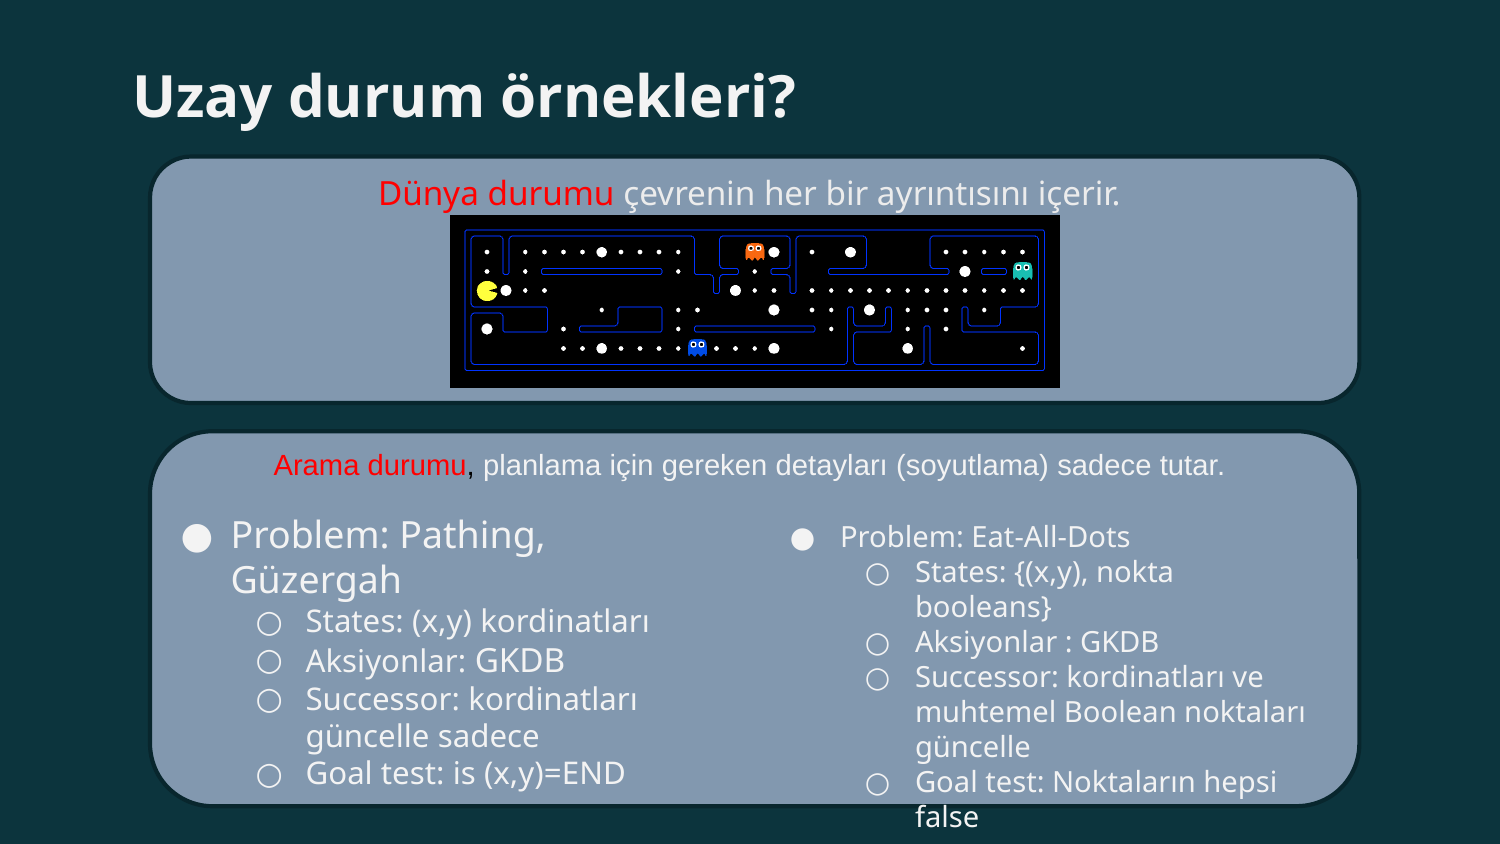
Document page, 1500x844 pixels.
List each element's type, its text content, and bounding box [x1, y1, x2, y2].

text_box Arama durumu, planlama için gereken detayları (soyutlama) sadece tutar. [0, 440, 1500, 487]
text_box Dünya durumu çevrenin her bir ayrıntısını içerir. [149, 166, 1350, 293]
title Uzay durum örnekleri? [116, 44, 1383, 138]
picture [449, 215, 1060, 388]
list Problem: Eat-All-Dots States: {(x,y), nokta booleans} Aksiyonlar : GKDB Successor: kordinatları ve muhtemel Boolean noktaları güncelle Goal test: Noktaların hepsi false [750, 503, 1334, 800]
text_box [176, 429, 1333, 440]
text_box [147, 168, 1362, 406]
list Problem: Pathing, Güzergah States: (x,y) kordinatları Aksiyonlar: GKDB Successor: kordinatları güncelle sadece Goal test: is (x,y)=END [140, 496, 694, 800]
text_box [161, 154, 1348, 166]
text_box [147, 487, 1362, 809]
